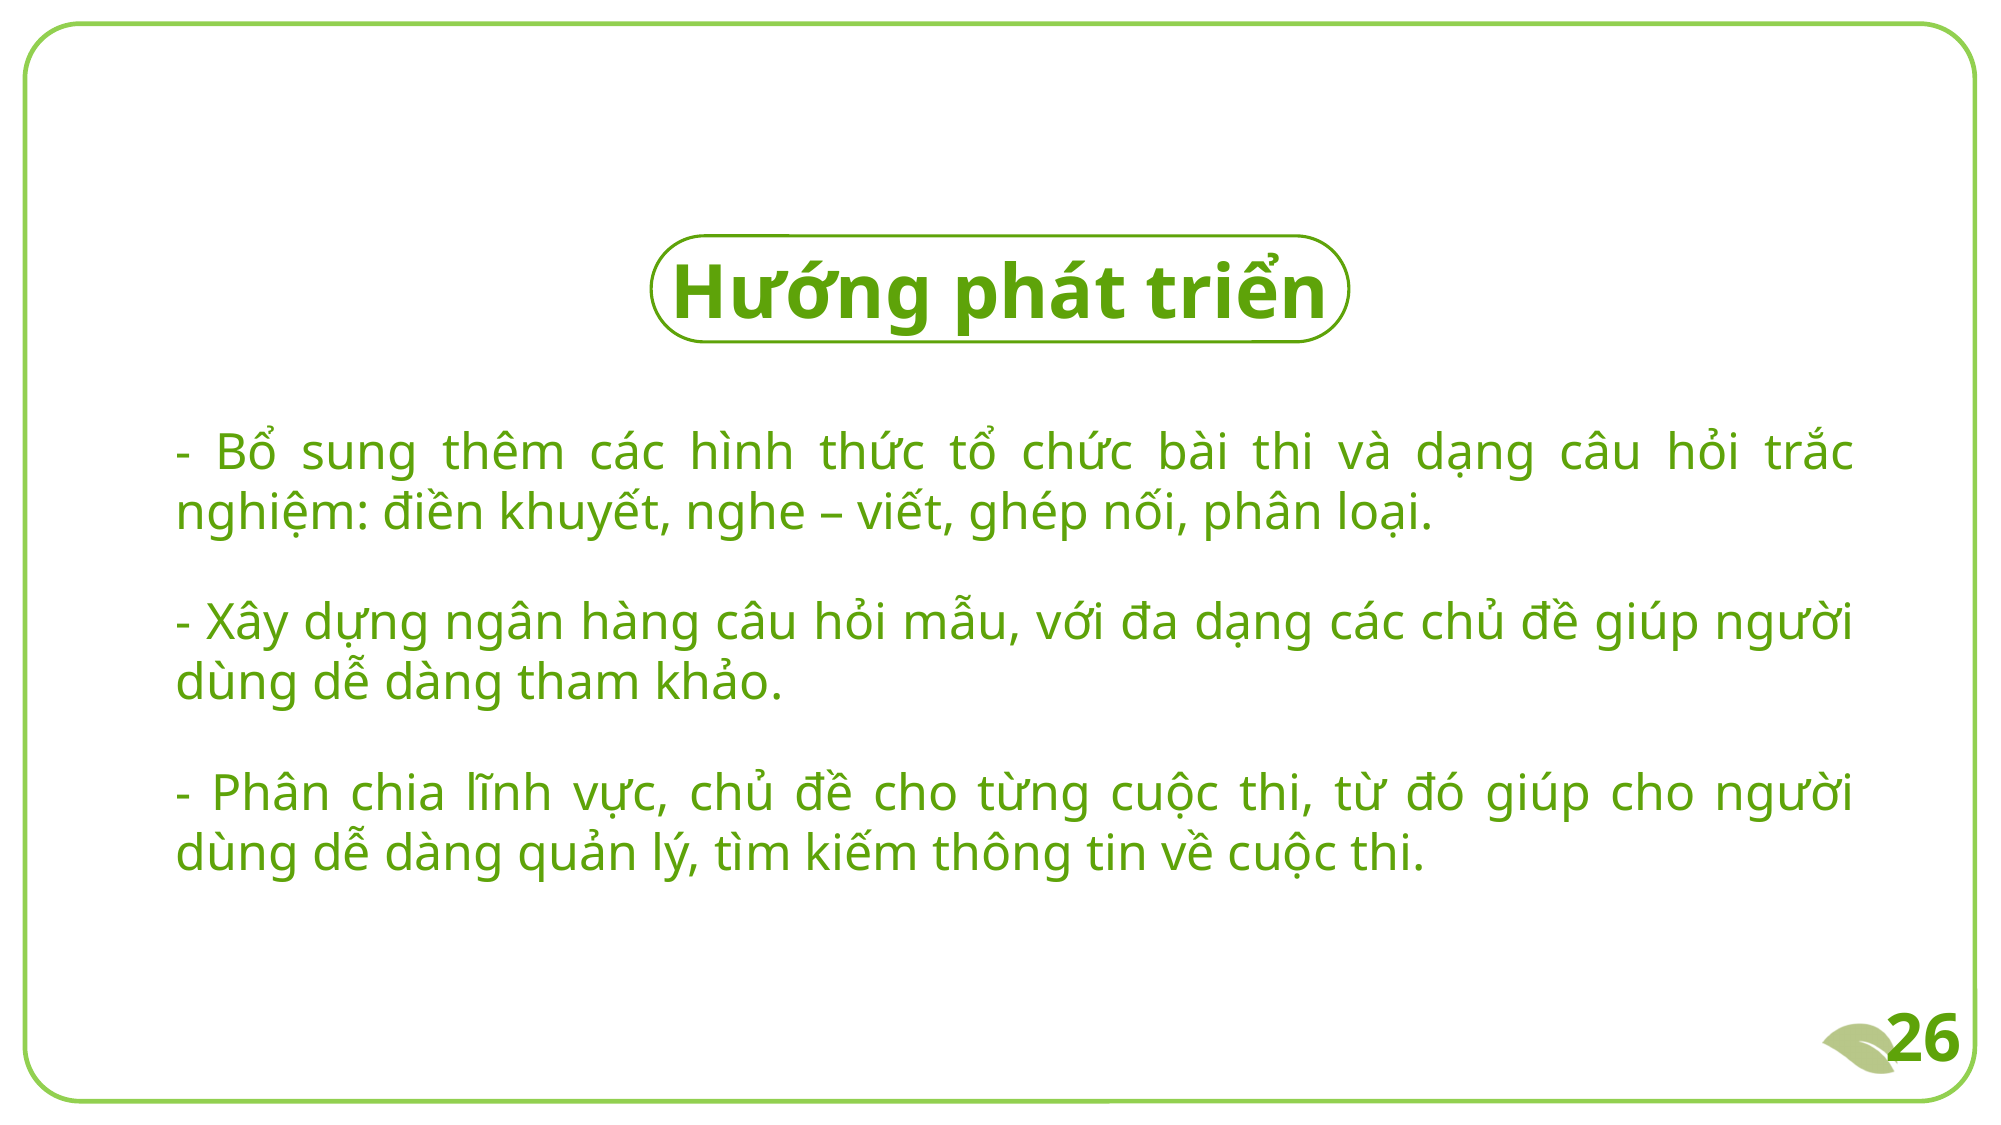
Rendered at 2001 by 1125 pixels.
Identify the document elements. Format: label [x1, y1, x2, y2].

text_box [23, 22, 1976, 1103]
text_box [160, 235, 1871, 890]
text_box [1816, 987, 1978, 1102]
